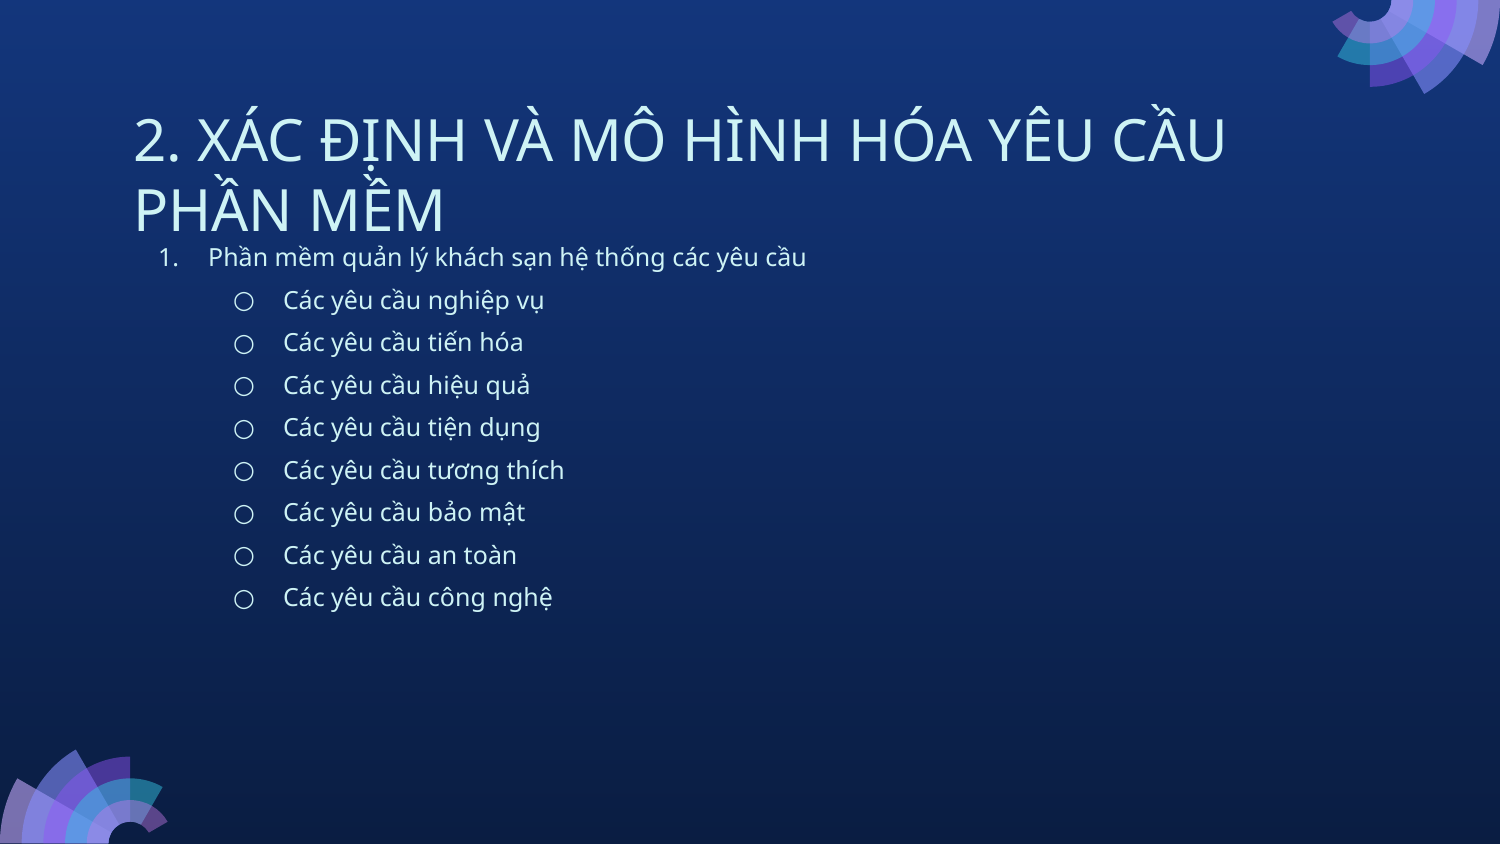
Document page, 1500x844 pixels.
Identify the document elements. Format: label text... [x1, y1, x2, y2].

list Phần mềm quản lý khách sạn hệ thống các yêu cầu Các yêu cầu nghiệp vụ Các yêu cầu tiến hóa Các yêu cầu hiệu quả Các yêu cầu tiện dụng Các yêu cầu tương thích Các yêu cầu bảo mật Các yêu cầu an toàn Các yêu cầu công nghệ [118, 226, 1413, 743]
title 2. XÁC ĐỊNH VÀ MÔ HÌNH HÓA YÊU CẦU PHẦN MỀM [118, 88, 1382, 183]
